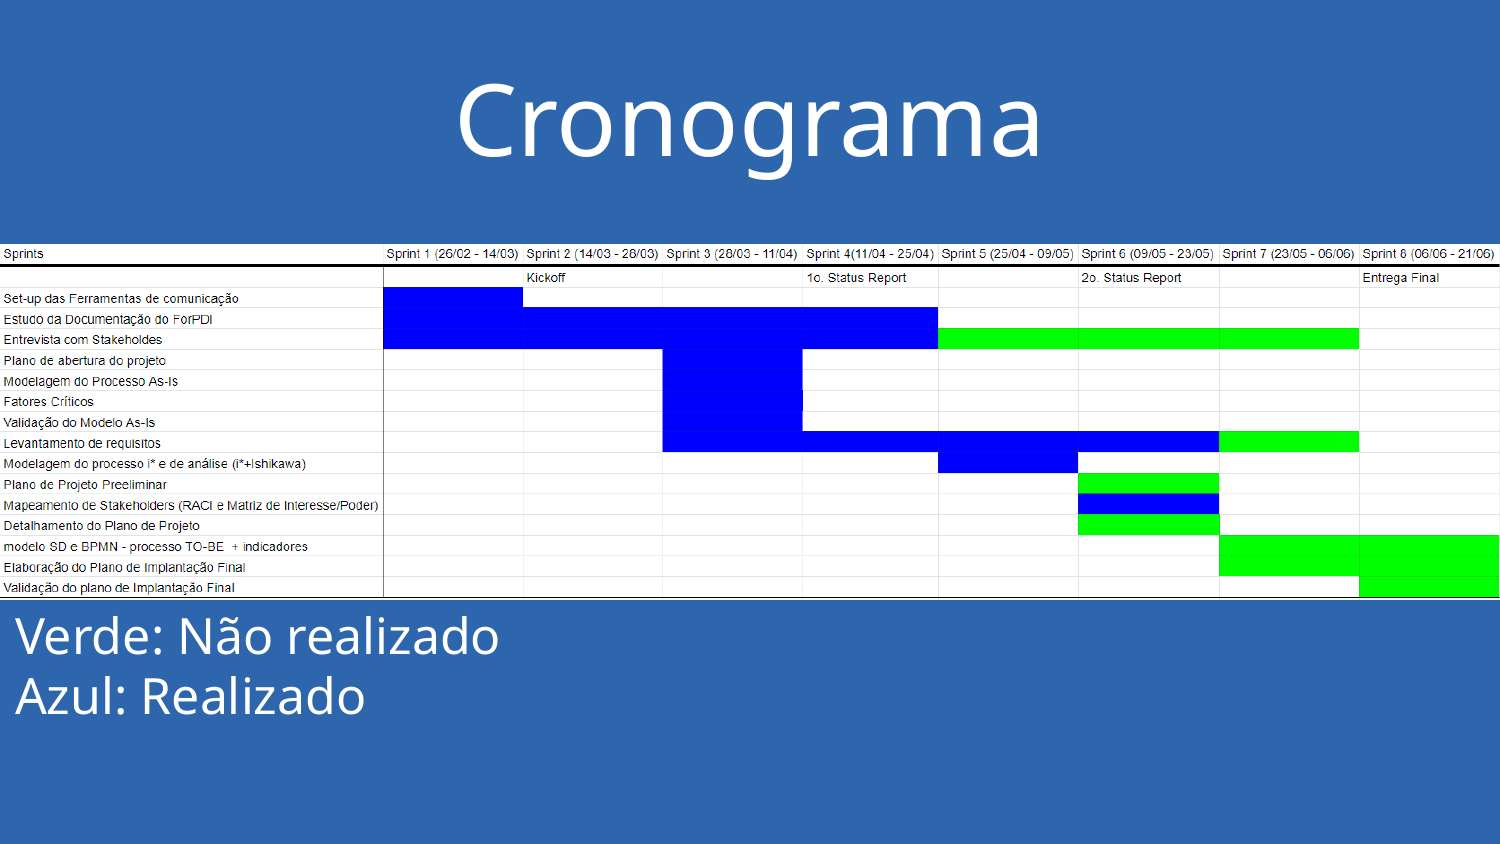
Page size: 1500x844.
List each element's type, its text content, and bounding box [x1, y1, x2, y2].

text_box Verde: Não realizado Azul: Realizado [0, 607, 700, 672]
title Cronograma [51, 41, 1449, 136]
picture [0, 243, 1500, 600]
